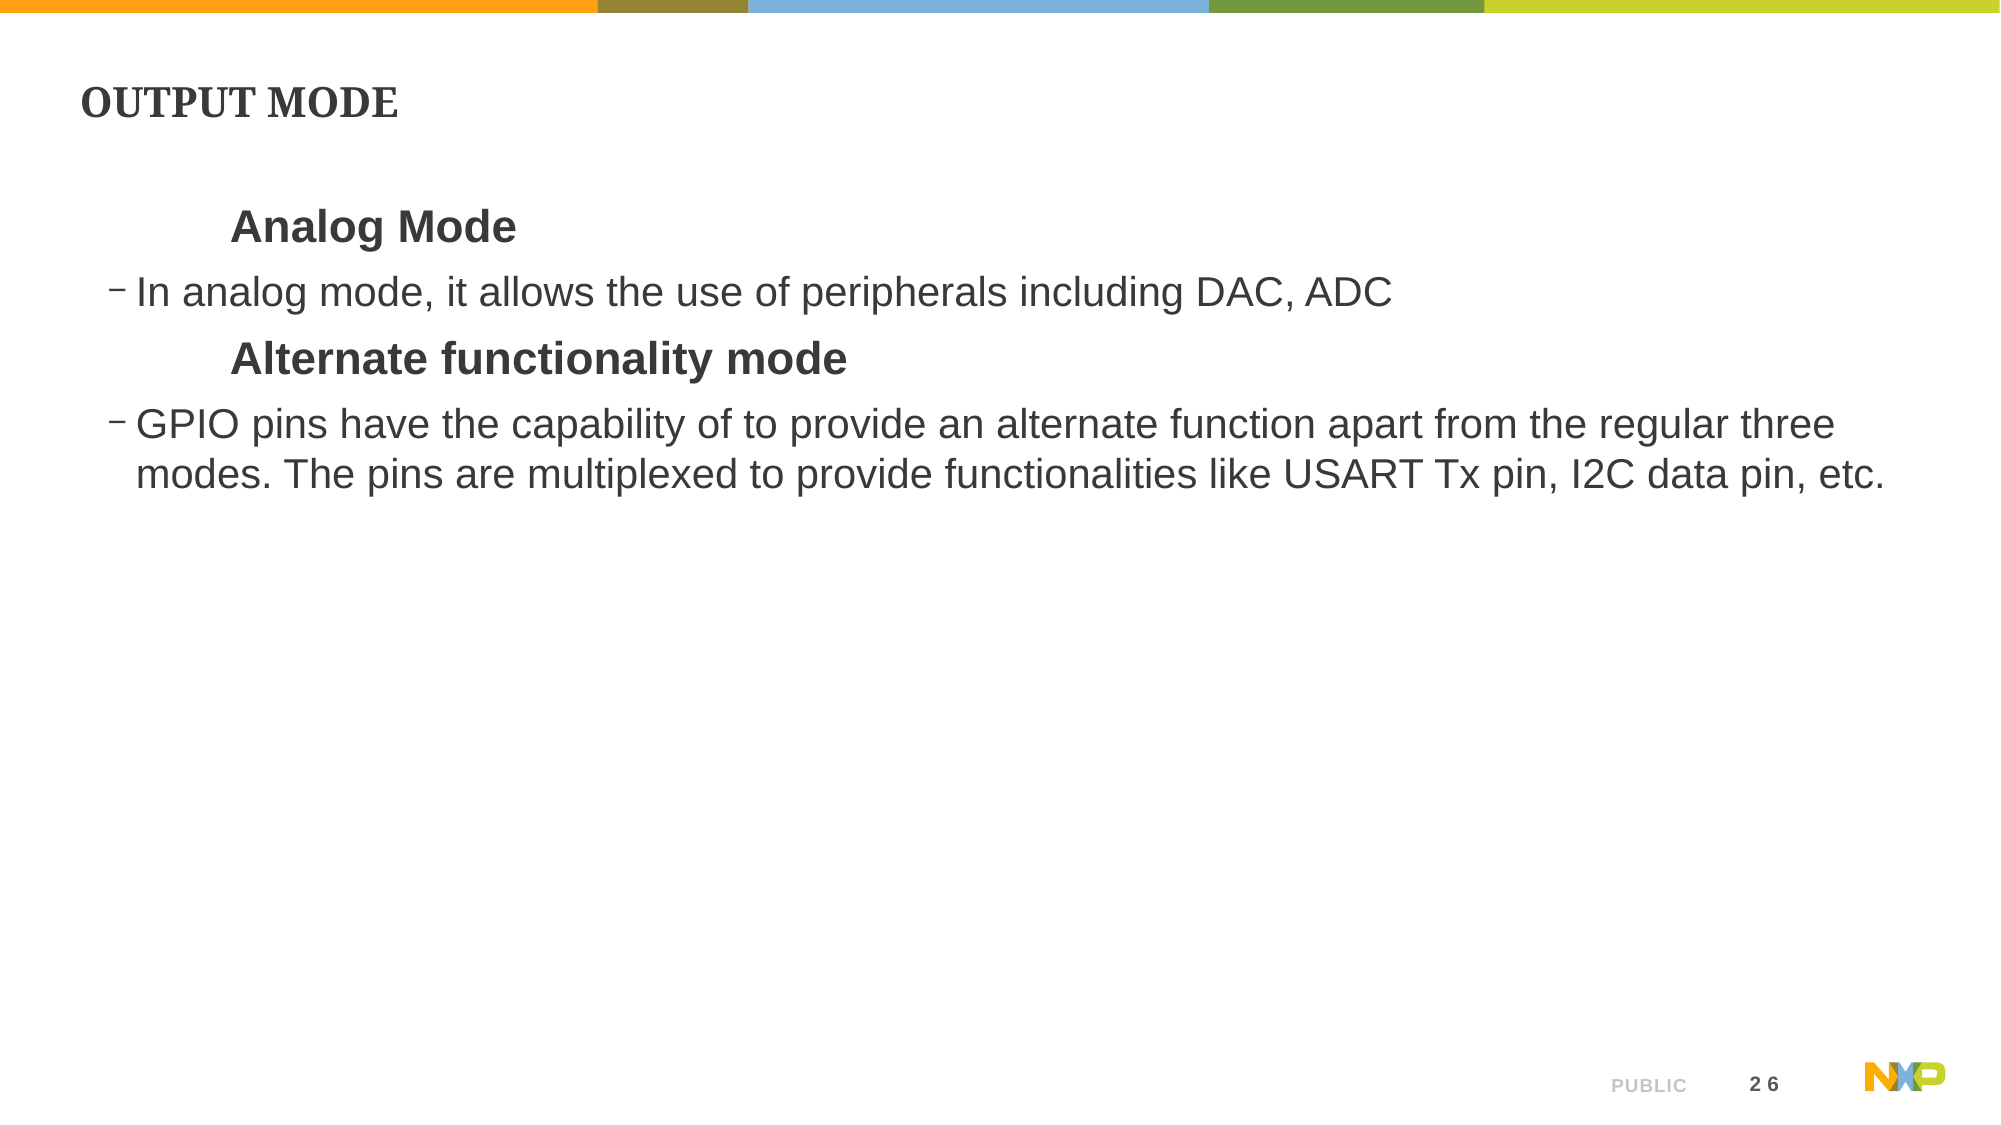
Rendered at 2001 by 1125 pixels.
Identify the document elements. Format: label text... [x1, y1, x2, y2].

title Output Mode [64, 67, 1940, 176]
list Analog Mode In analog mode, it allows the use of peripherals including DAC, ADC Alternate functionality mode GPIO pins have the capability of to provide an alternate function apart from the regular three modes. The pins are multiplexed to provide functionalities like USART Tx pin, I2C data pin, etc. [64, 189, 1940, 955]
